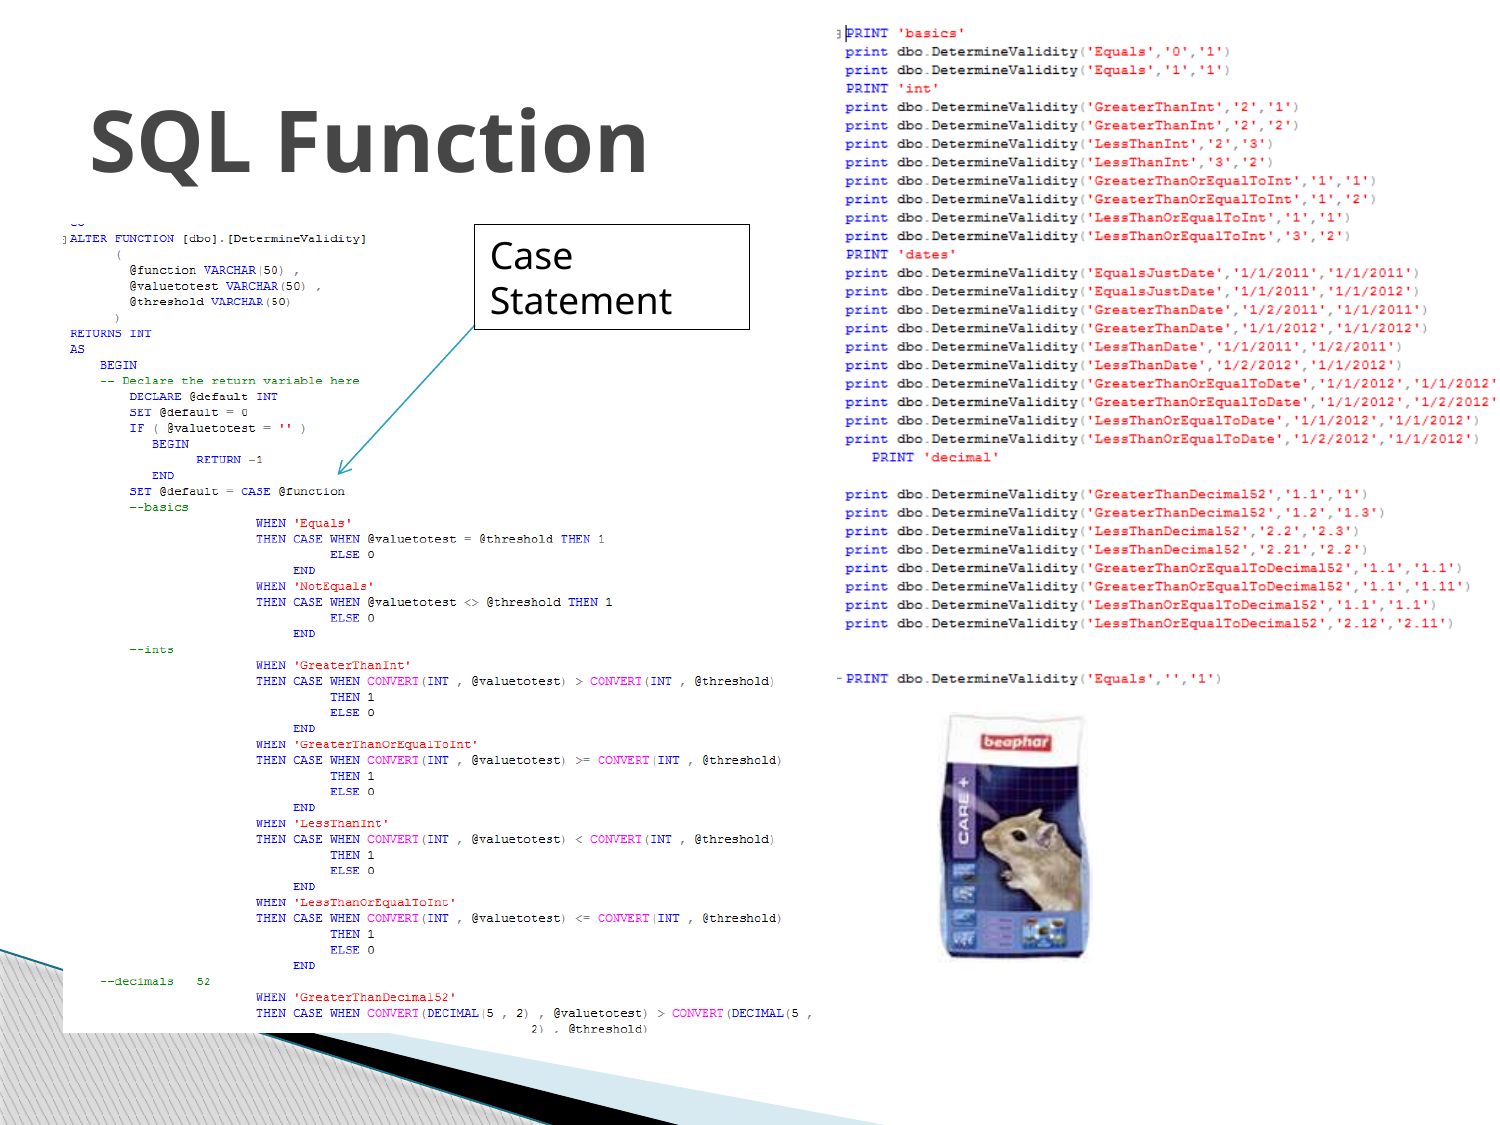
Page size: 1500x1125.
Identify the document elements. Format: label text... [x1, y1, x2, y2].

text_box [337, 224, 751, 476]
title SQL Function [75, 45, 831, 224]
picture [62, 25, 1500, 1034]
picture [937, 712, 1093, 963]
